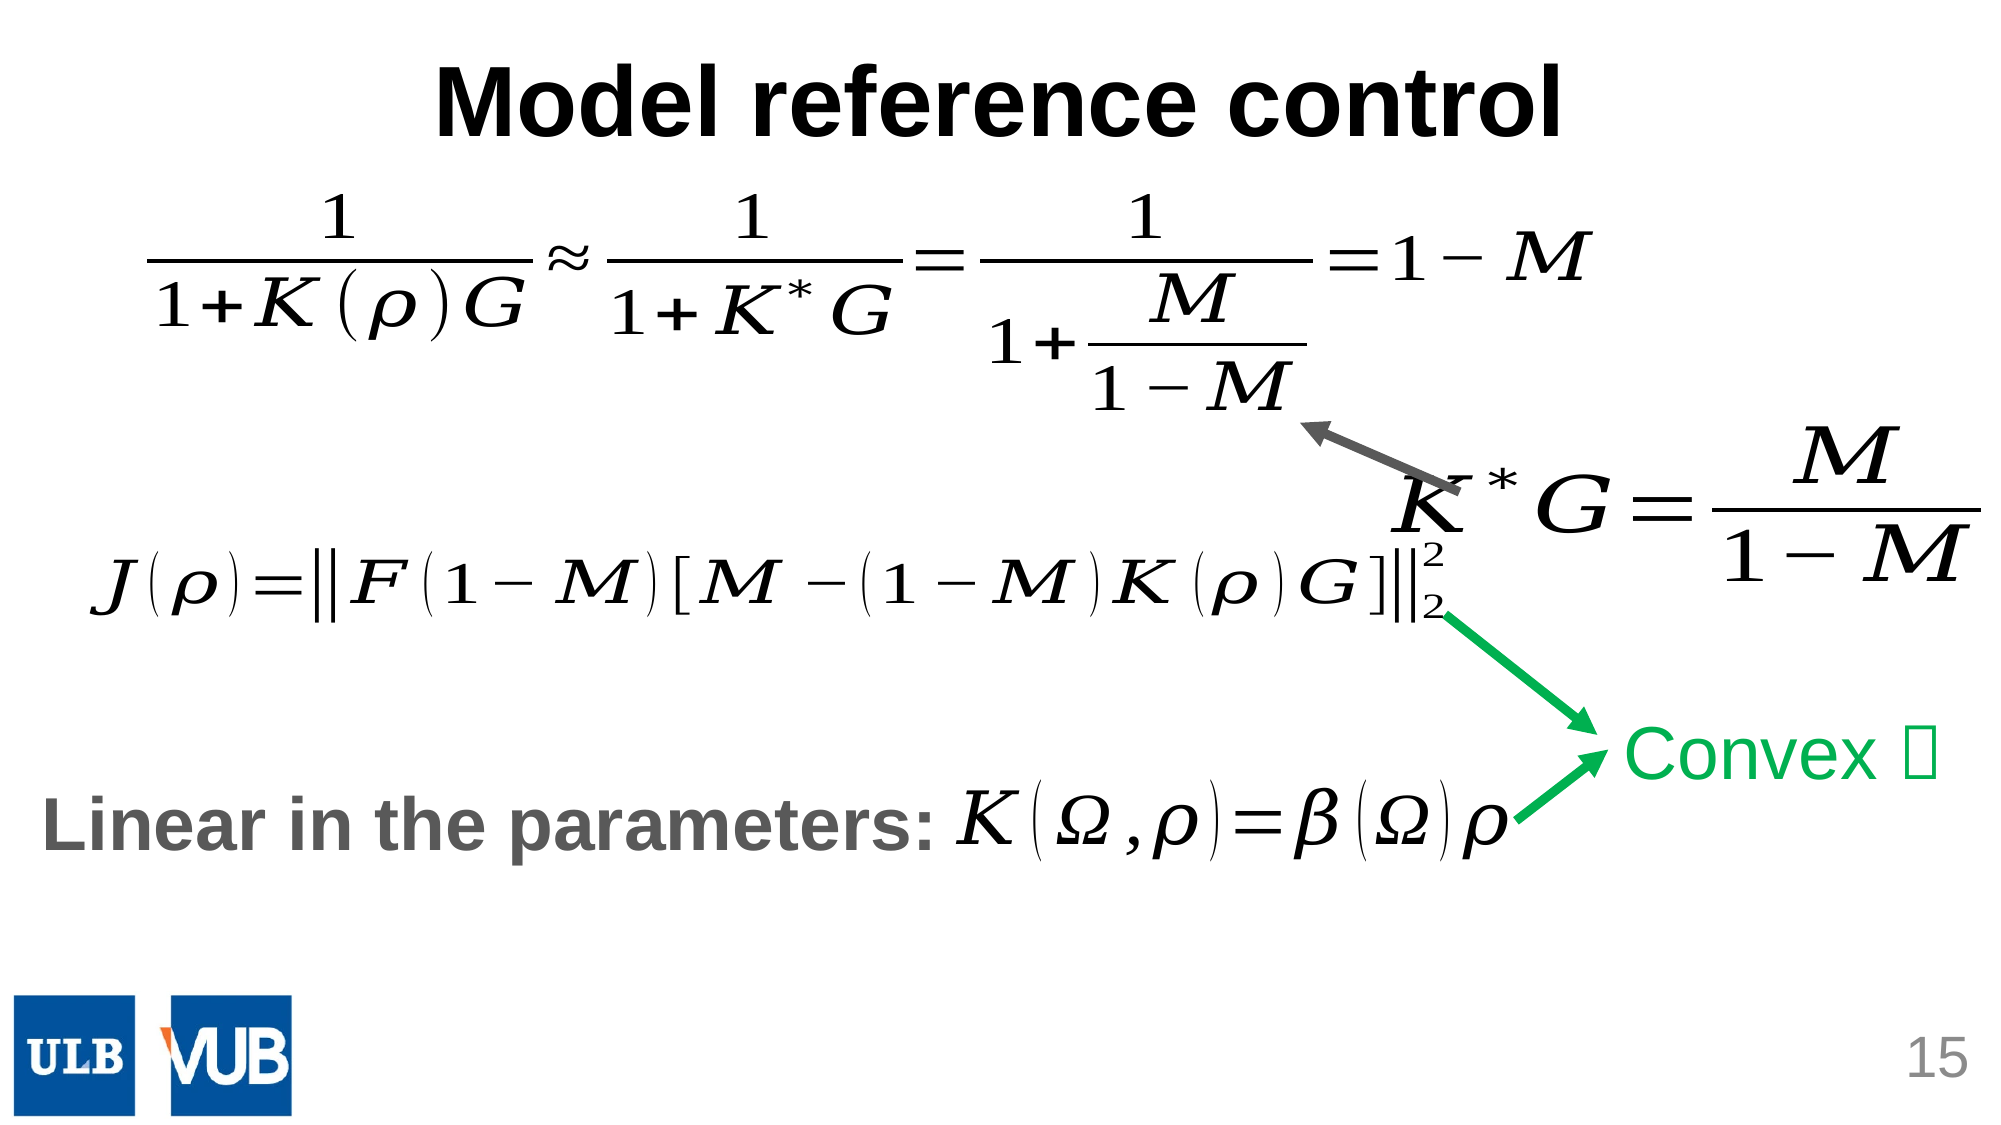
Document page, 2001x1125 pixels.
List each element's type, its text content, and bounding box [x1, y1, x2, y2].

text_box Convex  [1608, 697, 1959, 802]
picture [10, 991, 295, 1121]
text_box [1445, 614, 1598, 735]
slide_number 15 [1827, 995, 1986, 1112]
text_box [1515, 750, 1598, 821]
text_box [1299, 422, 1460, 492]
text_box Linear in the parameters: [27, 767, 953, 873]
text_box Model reference control [68, 40, 1932, 178]
